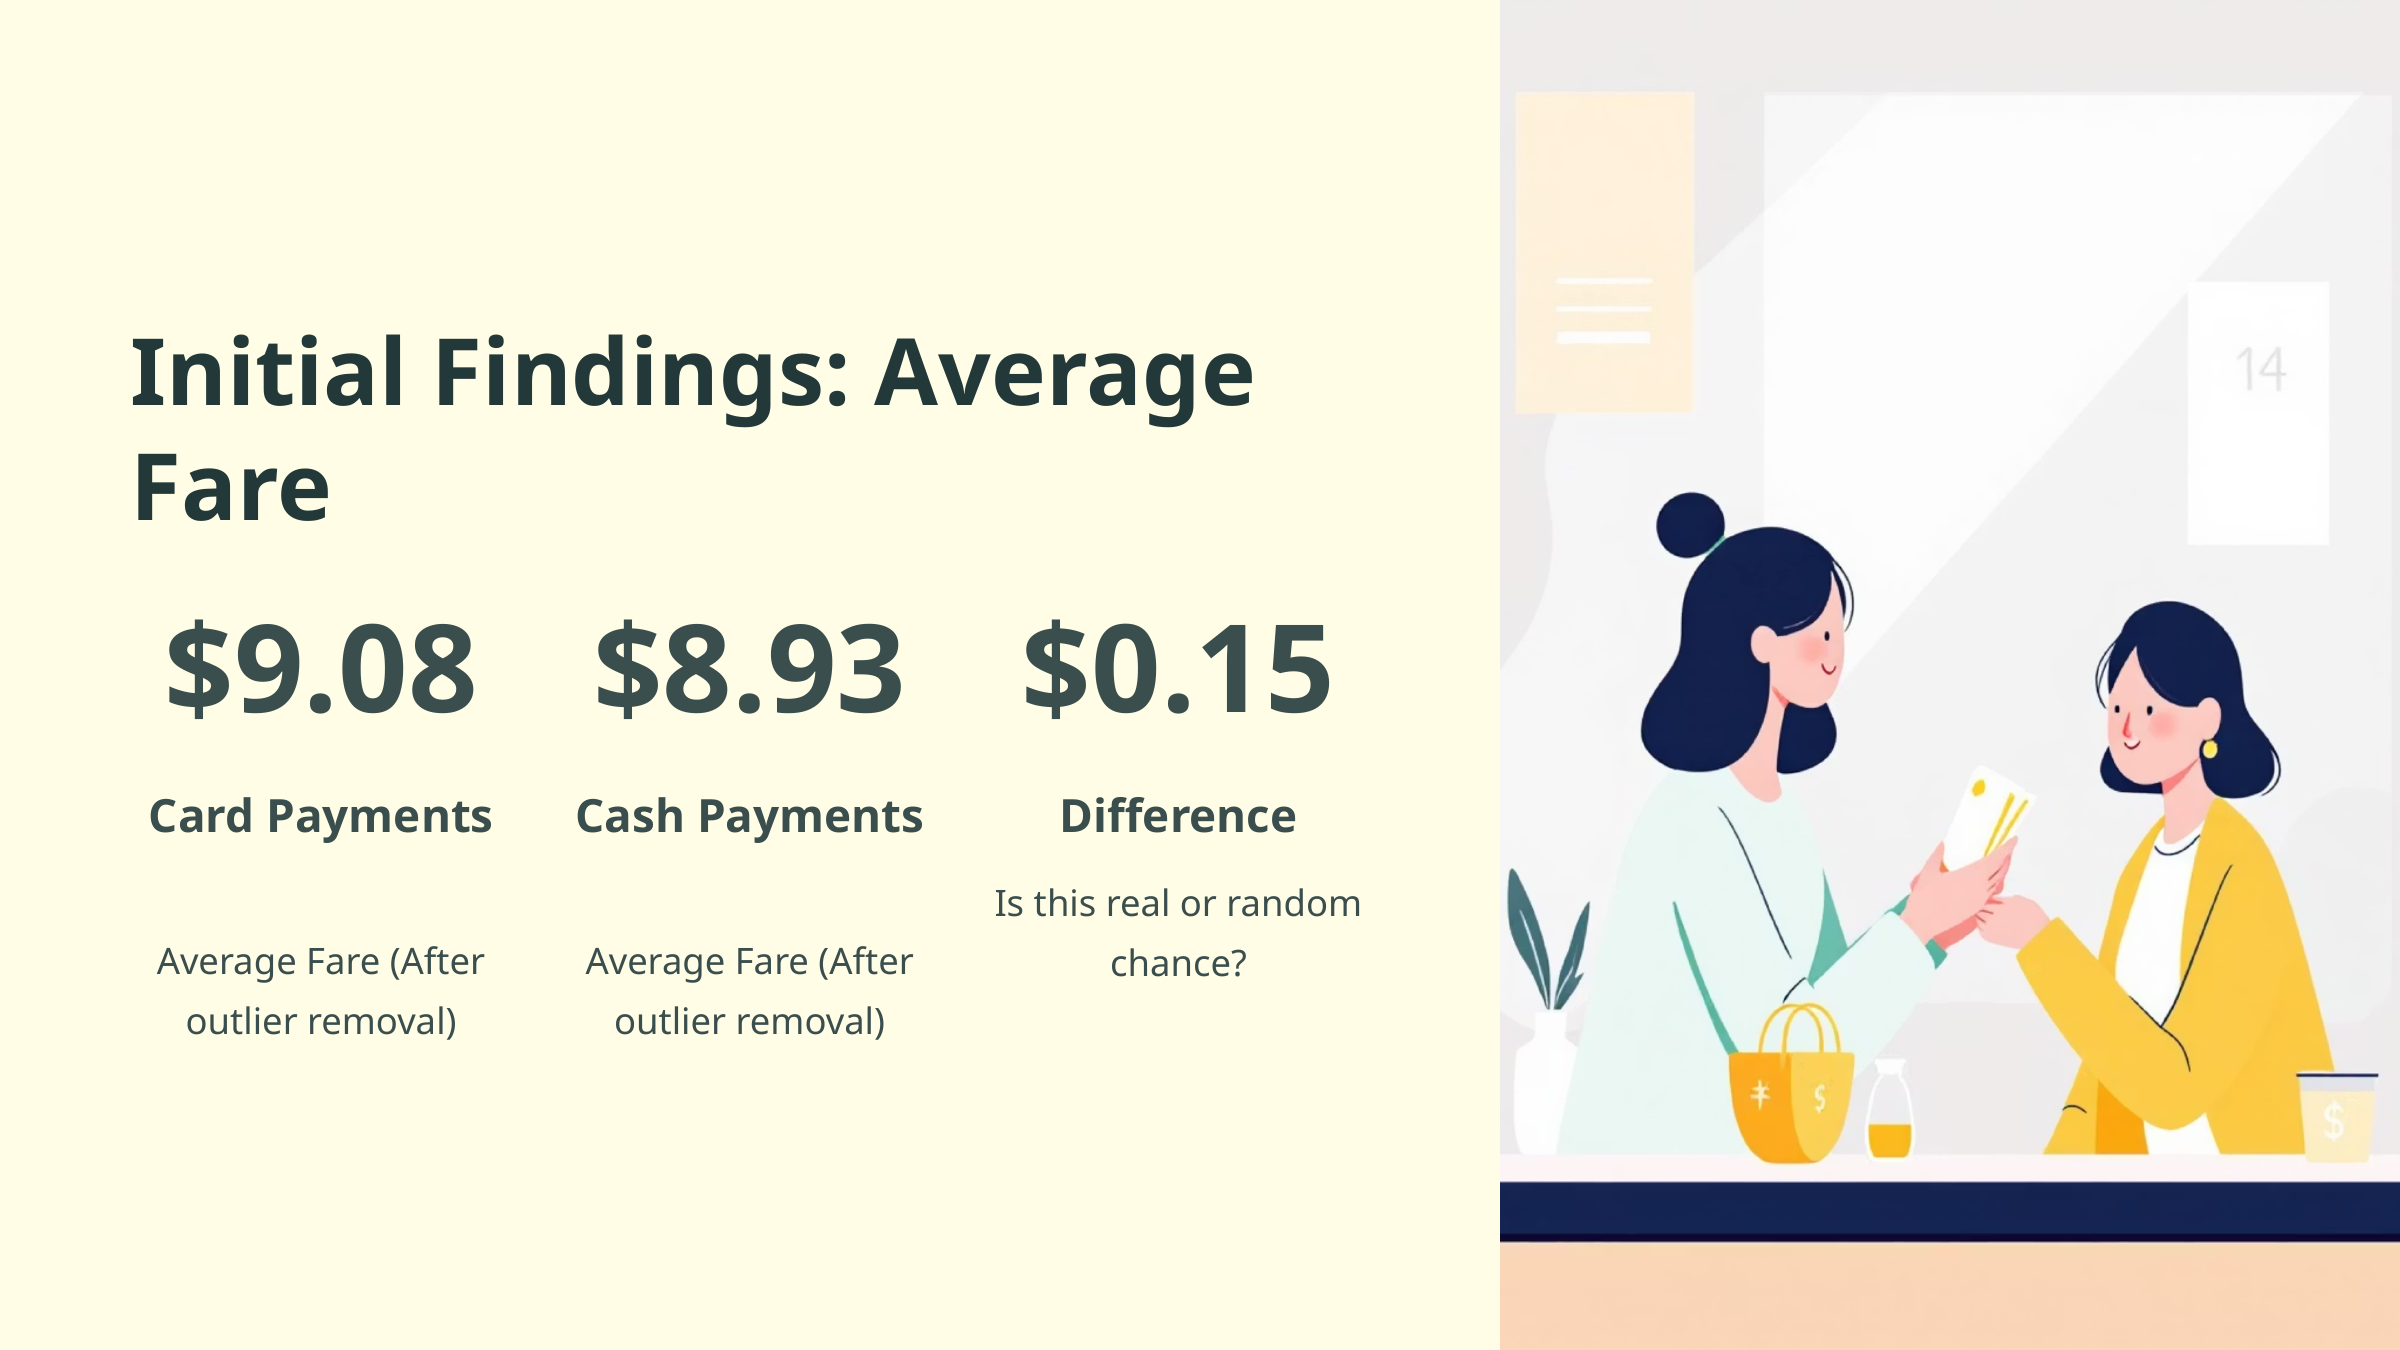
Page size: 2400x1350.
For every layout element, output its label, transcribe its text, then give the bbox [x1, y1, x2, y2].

text_box Average Fare (After outlier removal) [558, 922, 941, 1042]
text_box Cash Payments [558, 784, 941, 901]
text_box $0.15 [987, 614, 1370, 738]
picture [1499, 0, 2400, 1350]
text_box $9.08 [130, 614, 513, 738]
text_box Card Payments [130, 784, 513, 901]
text_box $8.93 [558, 614, 941, 738]
text_box Average Fare (After outlier removal) [130, 922, 513, 1042]
text_box Difference [987, 784, 1370, 843]
text_box Is this real or random chance? [987, 864, 1370, 984]
text_box Initial Findings: Average Fare [130, 308, 1370, 541]
